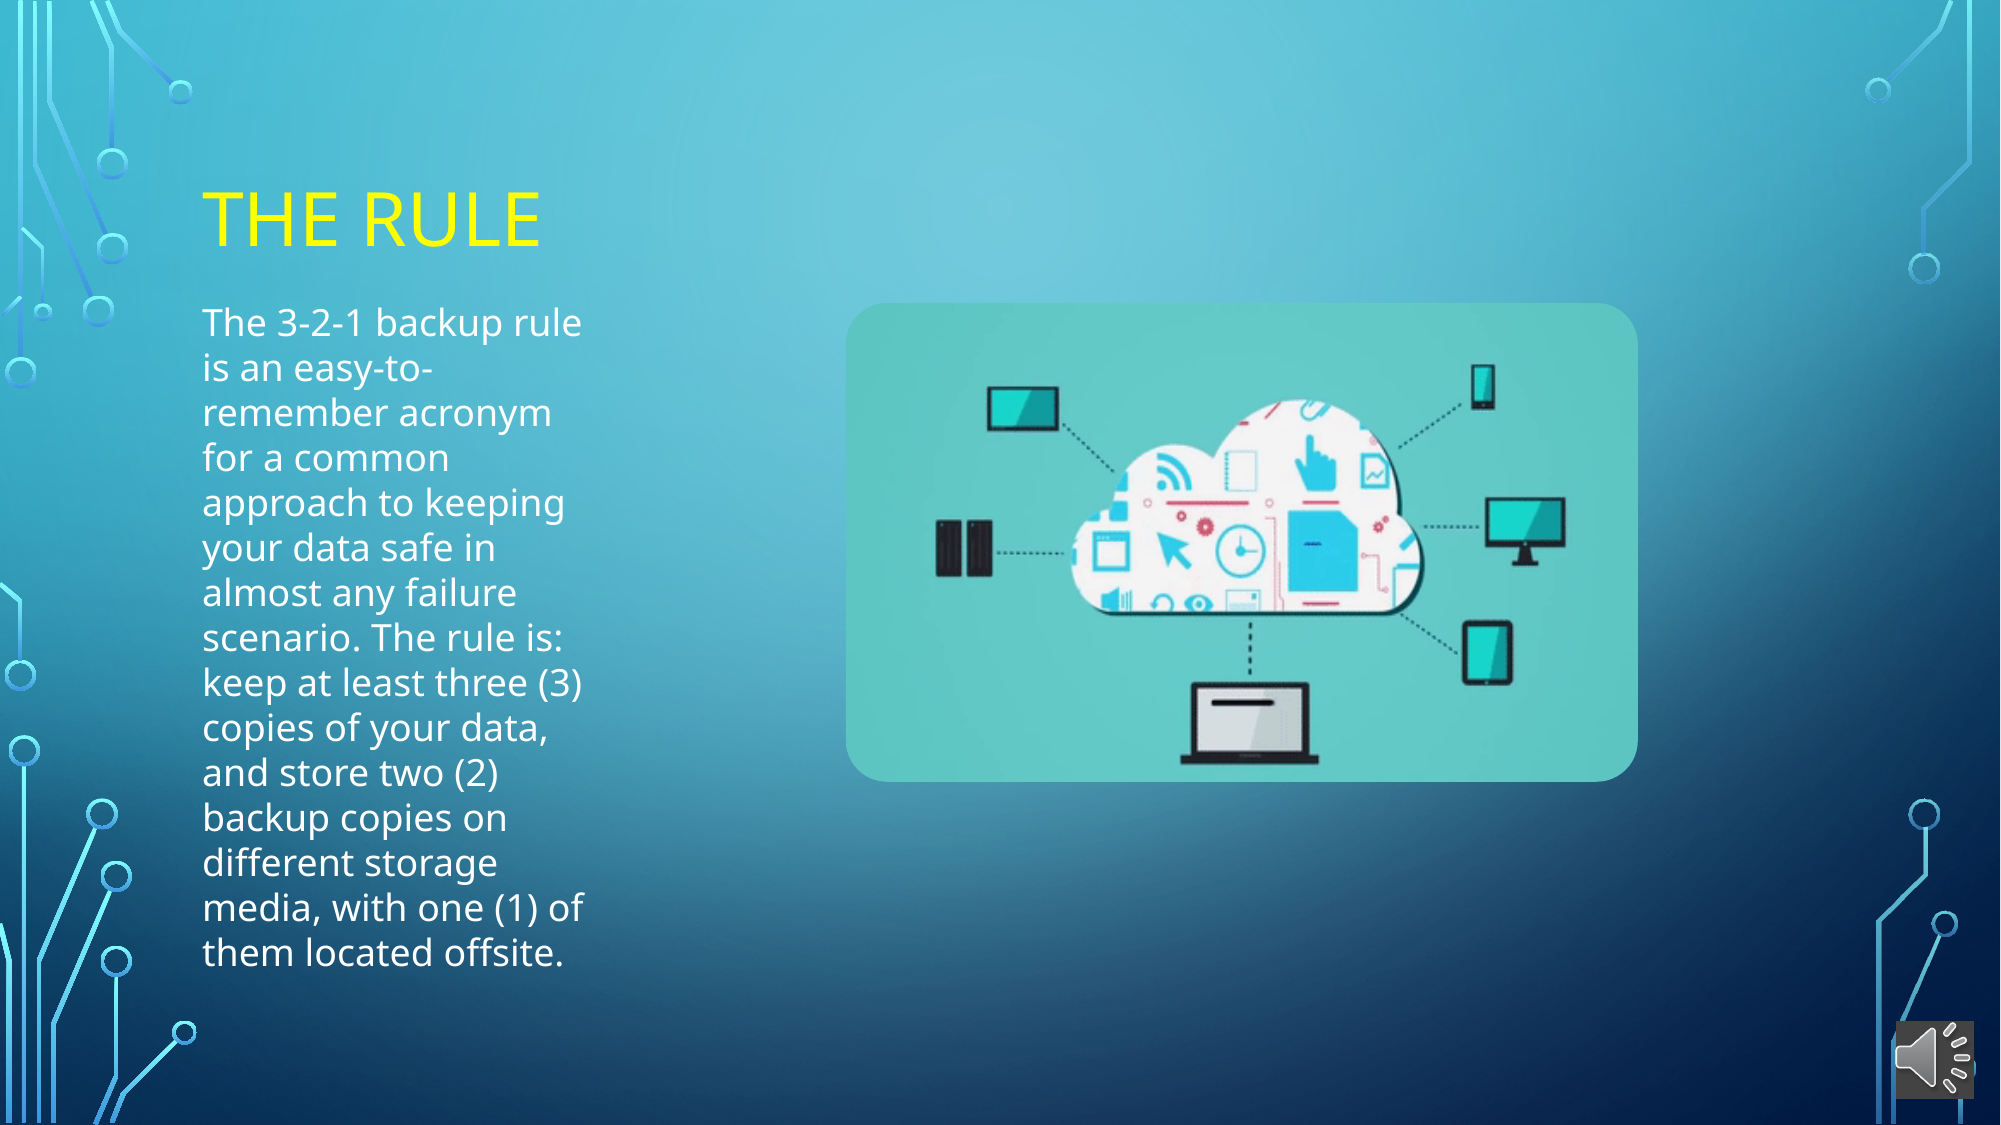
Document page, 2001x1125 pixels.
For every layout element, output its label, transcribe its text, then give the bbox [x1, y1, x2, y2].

picture [1894, 1019, 1976, 1101]
text_box The 3-2-1 backup rule is an easy-to-remember acronym for a common approach to keeping your data safe in almost any failure scenario. The rule is: keep at least three (3) copies of your data, and store two (2) backup copies on different storage media, with one (1) of them located offsite. [187, 291, 602, 982]
title The rule [187, 101, 1813, 344]
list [845, 302, 1639, 782]
